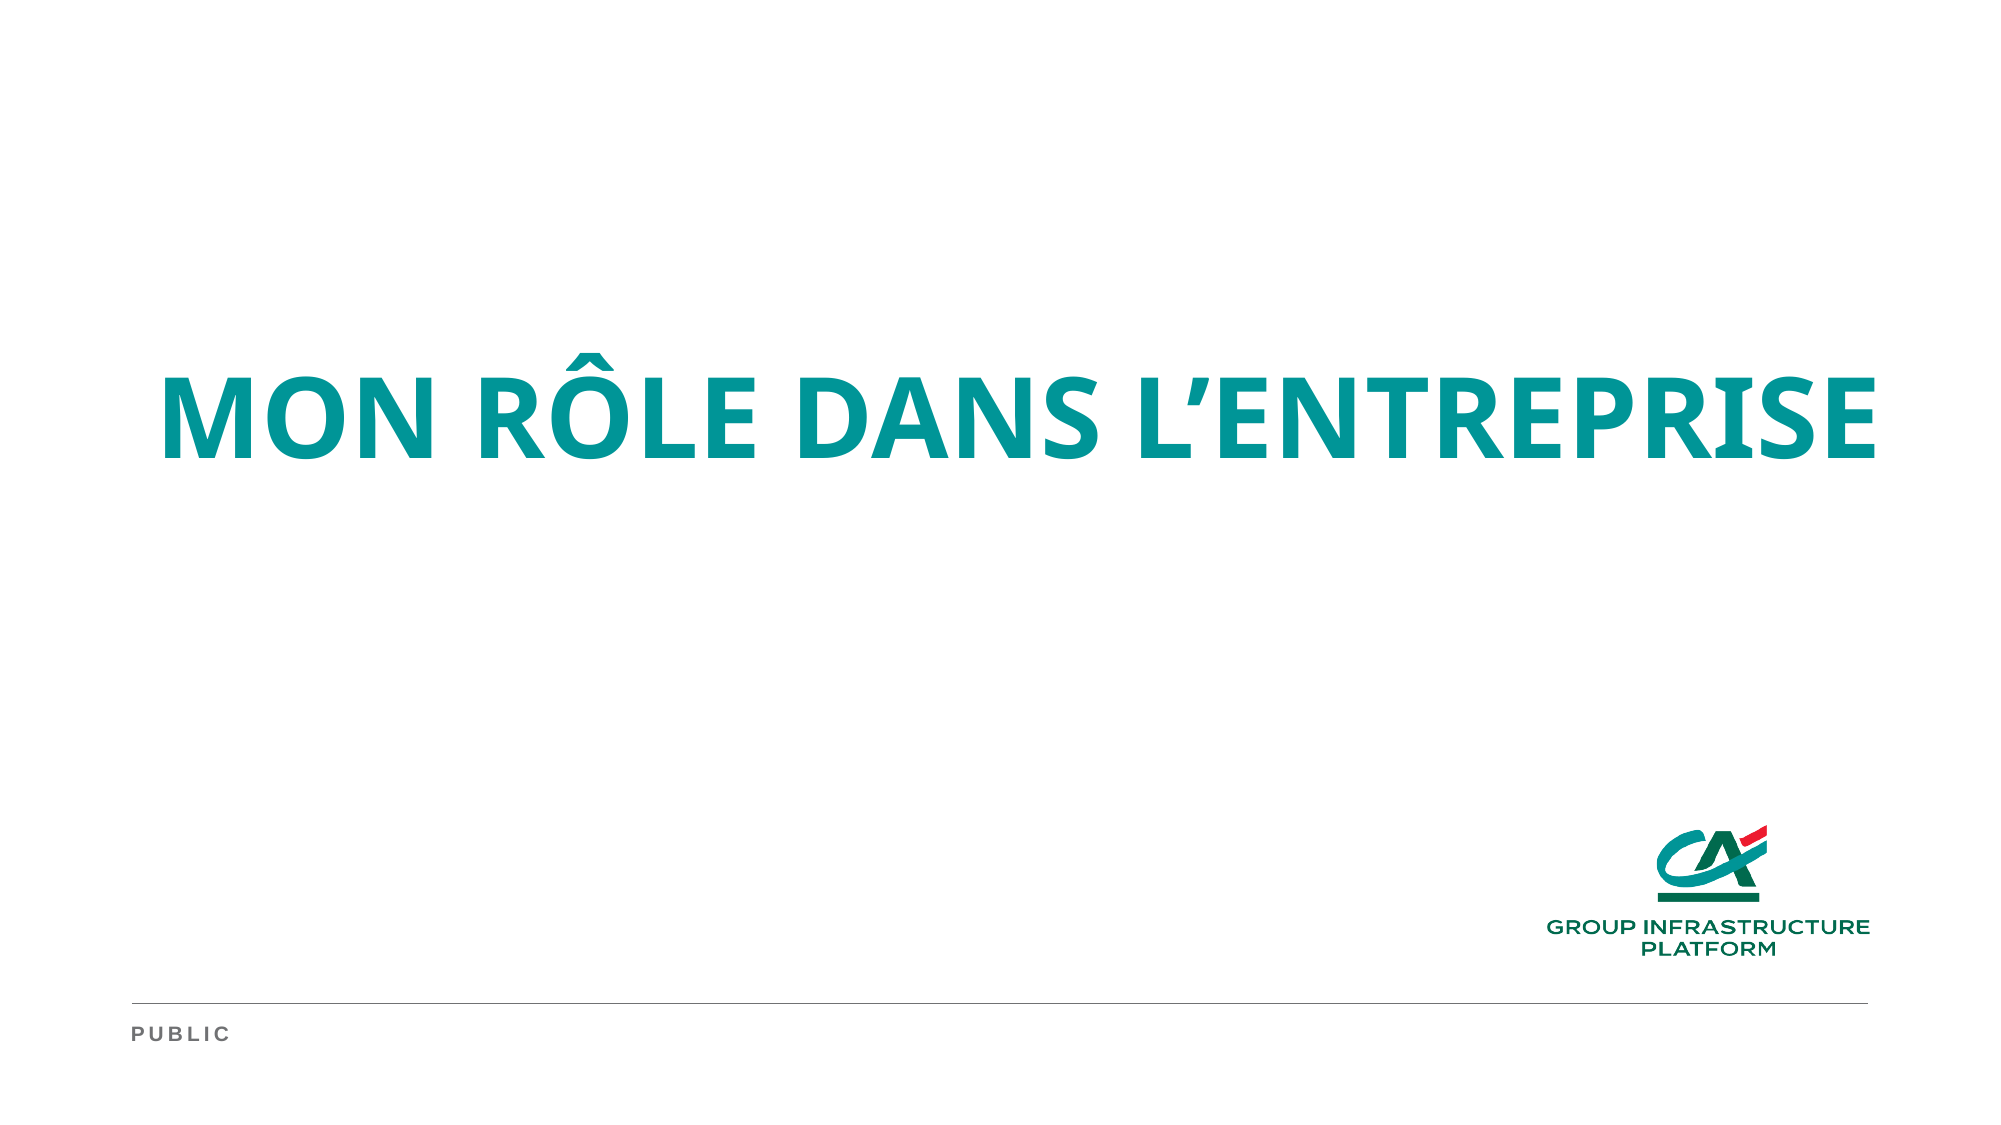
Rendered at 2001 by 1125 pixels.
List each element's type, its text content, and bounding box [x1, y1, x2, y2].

title Mon rôle dans l’entreprise [118, 75, 1920, 489]
picture [1511, 795, 1905, 991]
